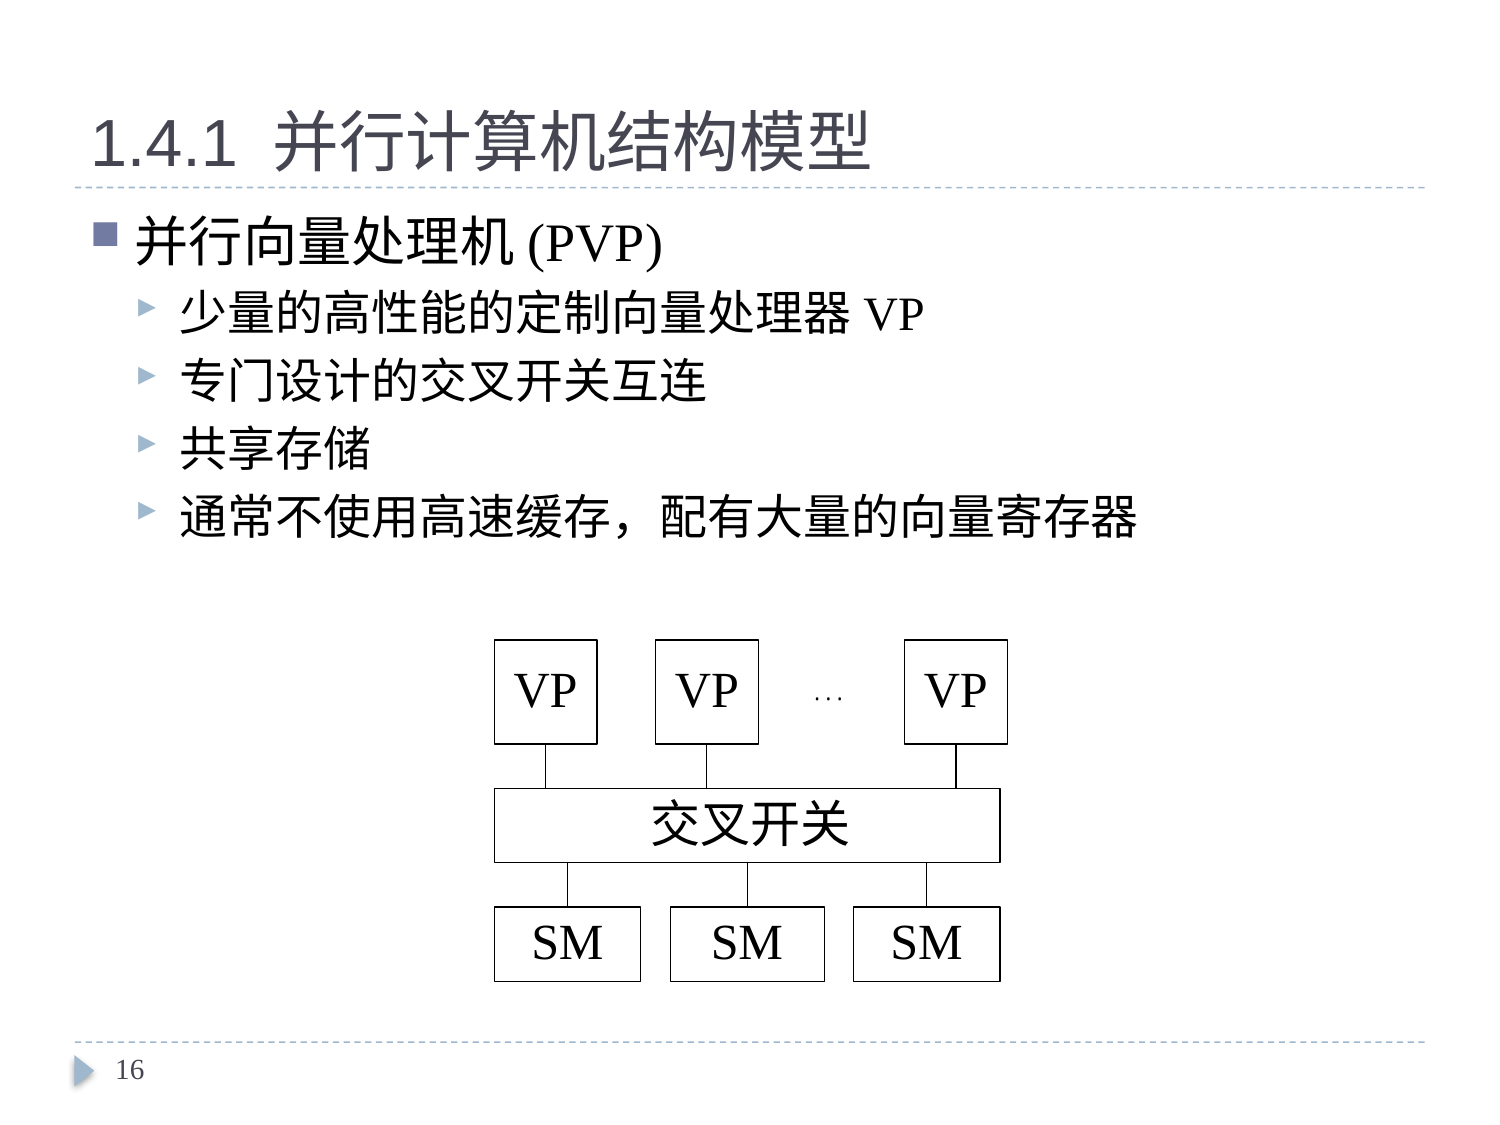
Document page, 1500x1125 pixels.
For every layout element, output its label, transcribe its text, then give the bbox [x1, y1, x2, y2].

title 1.4.1 并行计算机结构模型 [74, 24, 1426, 188]
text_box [459, 597, 1046, 1021]
list 并行向量处理机(PVP) 少量的高性能的定制向量处理器VP 专门设计的交叉开关互连 共享存储 通常不使用高速缓存，配有大量的向量寄存器 [74, 199, 1426, 1011]
slide_number 16 [100, 1042, 426, 1103]
